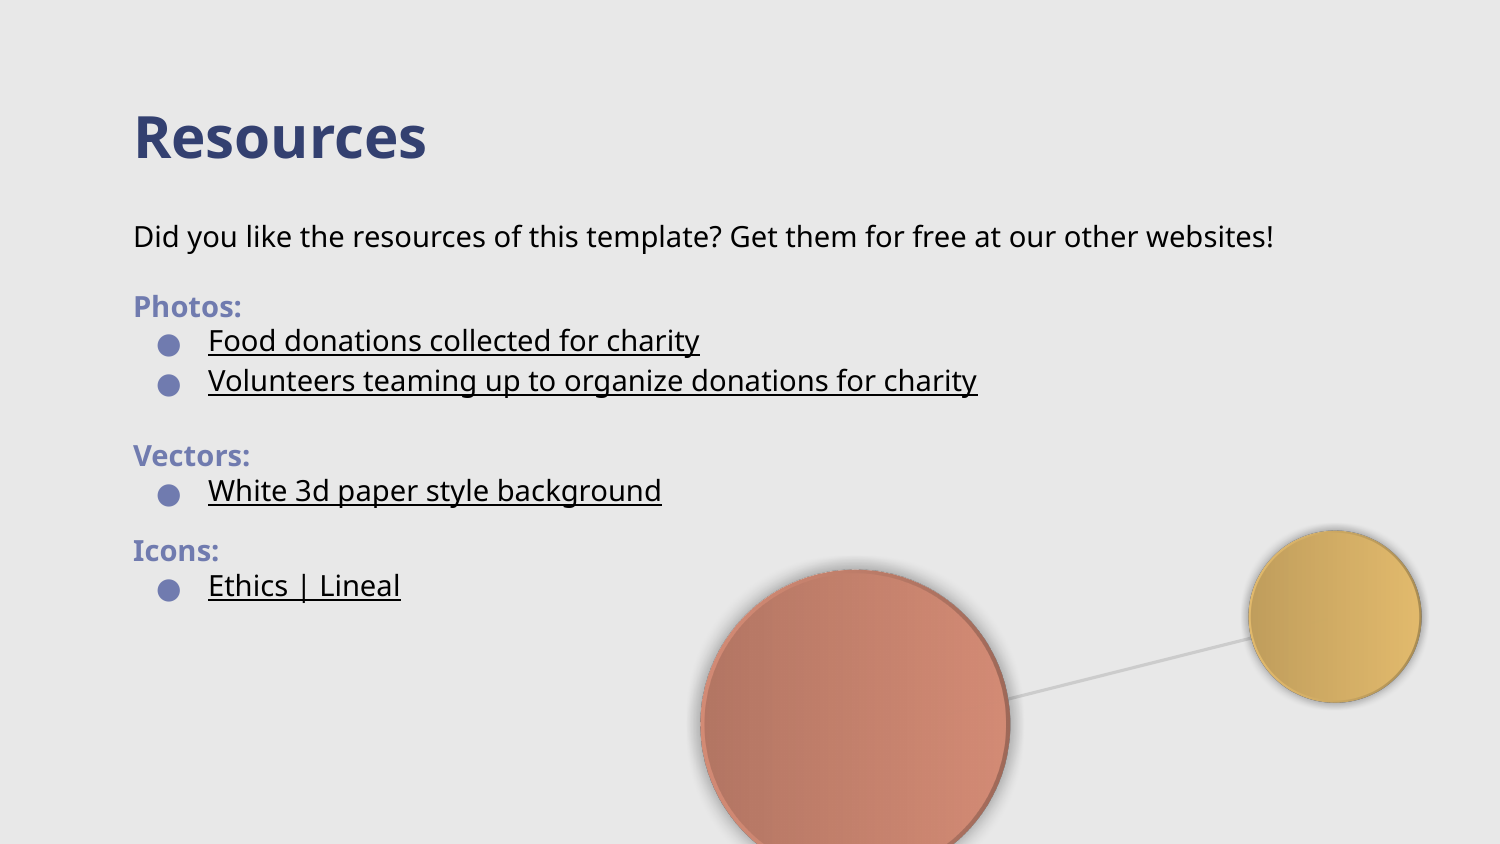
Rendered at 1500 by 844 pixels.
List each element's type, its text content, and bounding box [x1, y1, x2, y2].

title Resources [118, 88, 1382, 182]
picture [1221, 502, 1449, 731]
picture [651, 520, 1060, 844]
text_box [1064, 618, 1221, 738]
list Did you like the resources of this template? Get them for free at our other websites! Photos: Food donations collected for charity Volunteers teaming up to organize donations for charity Vectors: White 3d paper style background Icons: Ethics | Lineal [118, 202, 1382, 619]
